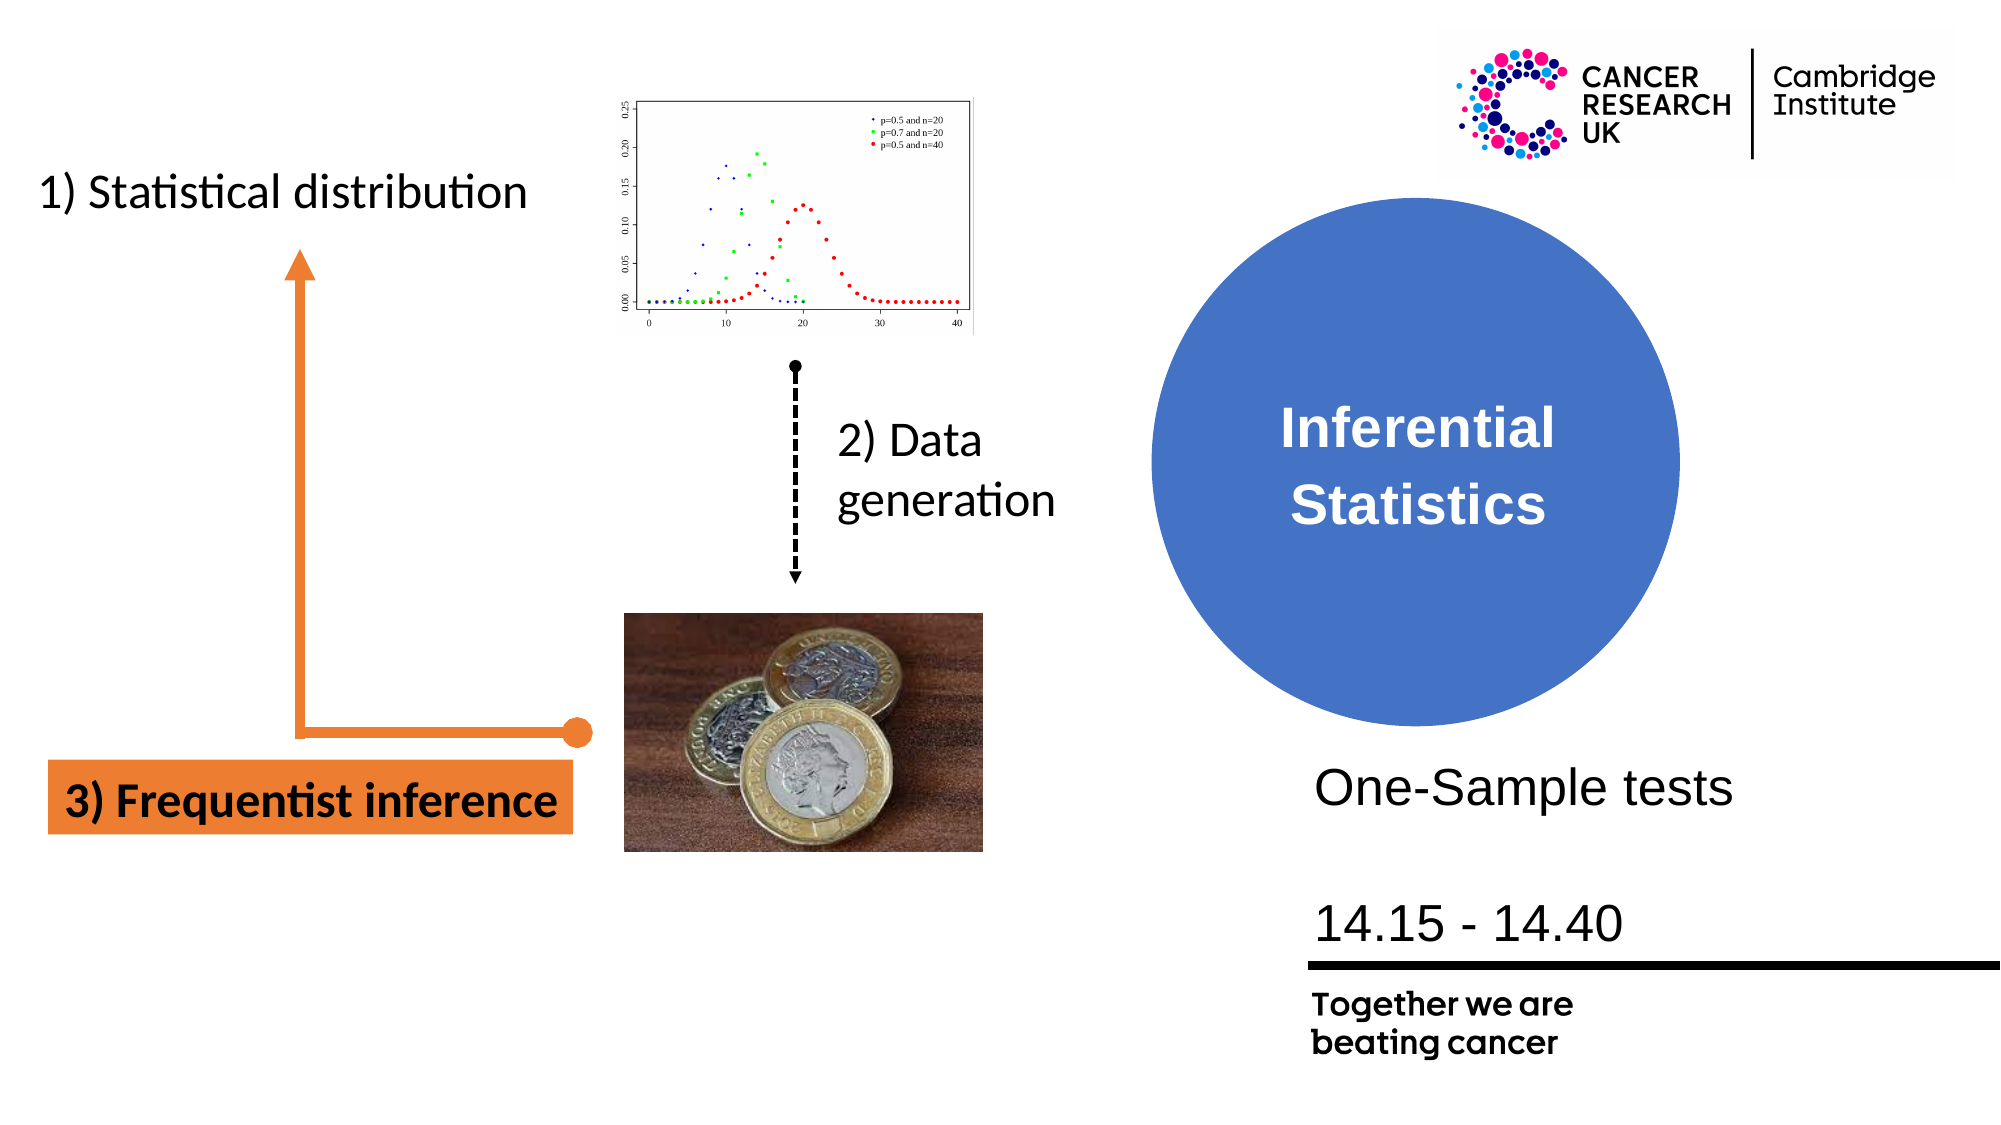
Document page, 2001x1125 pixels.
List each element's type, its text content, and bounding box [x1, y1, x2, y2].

picture [1435, 27, 1956, 181]
text_box 2) Data generation [822, 399, 1094, 534]
list 14.15 - 14.40 [1299, 874, 1783, 968]
picture [1290, 966, 1639, 1081]
list One-Sample tests [1299, 738, 1829, 832]
picture [616, 97, 974, 335]
text_box 3) Frequentist inference [47, 759, 574, 835]
title Inferential Statistics [1193, 374, 1645, 544]
text_box 1) Statistical distribution [20, 150, 546, 226]
picture [624, 613, 983, 852]
